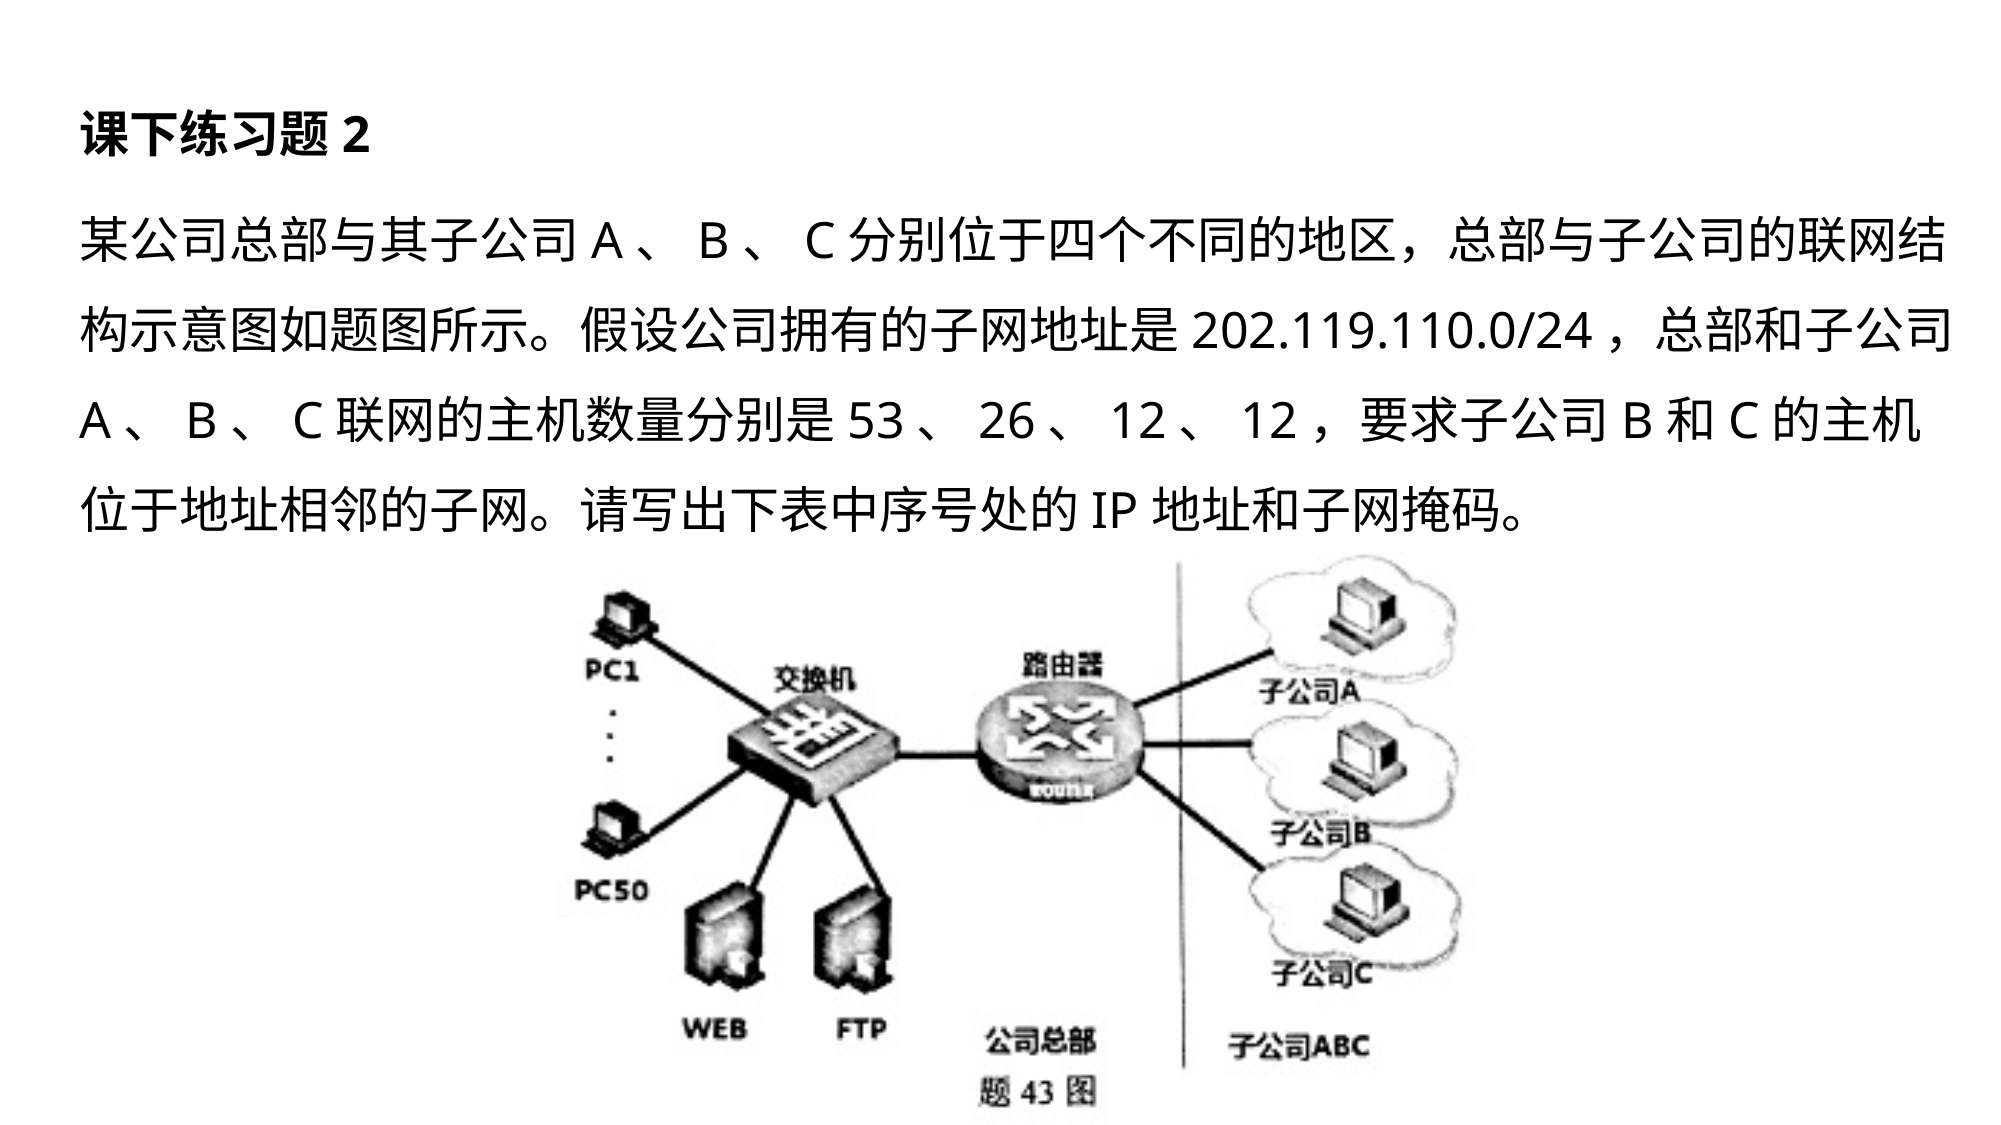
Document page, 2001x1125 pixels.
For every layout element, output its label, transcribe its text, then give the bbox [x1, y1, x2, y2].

picture [533, 550, 1514, 1125]
text_box 某公司总部与其子公司A、B、C分别位于四个不同的地区，总部与子公司的联网结构示意图如题图所示。假设公司拥有的子网地址是202.119.110.0/24，总部和子公司A、B、C联网的主机数量分别是53、26、12、12，要求子公司B和C的主机位于地址相邻的子网。请写出下表中序号处的IP地址和子网掩码。 [65, 171, 1979, 547]
text_box 课下练习题2 [65, 65, 1852, 171]
